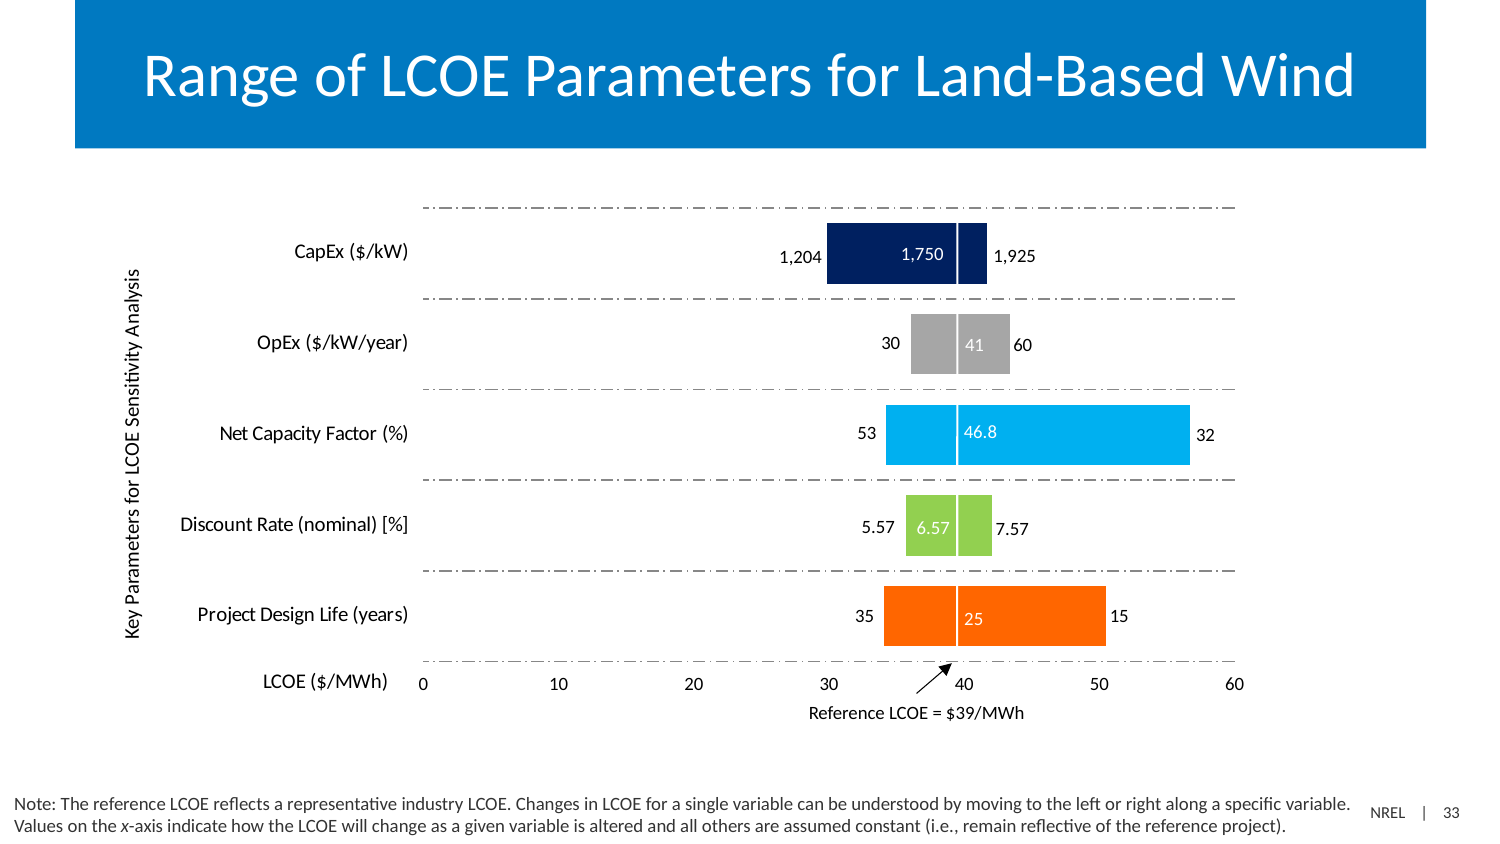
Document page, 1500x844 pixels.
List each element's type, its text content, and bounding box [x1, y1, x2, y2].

title Range of LCOE Parameters for Land-Based Wind [75, 0, 1427, 149]
text_box Note: The reference LCOE reflects a representative industry LCOE. Changes in LCOE for a single variable can be understood by moving to the left or right along a specific variable. Values on the x-axis indicate how the LCOE will change as a given variable is altered and all others are assumed constant (i.e., remain reflective of the reference project). [0, 783, 1385, 844]
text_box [108, 180, 1276, 752]
